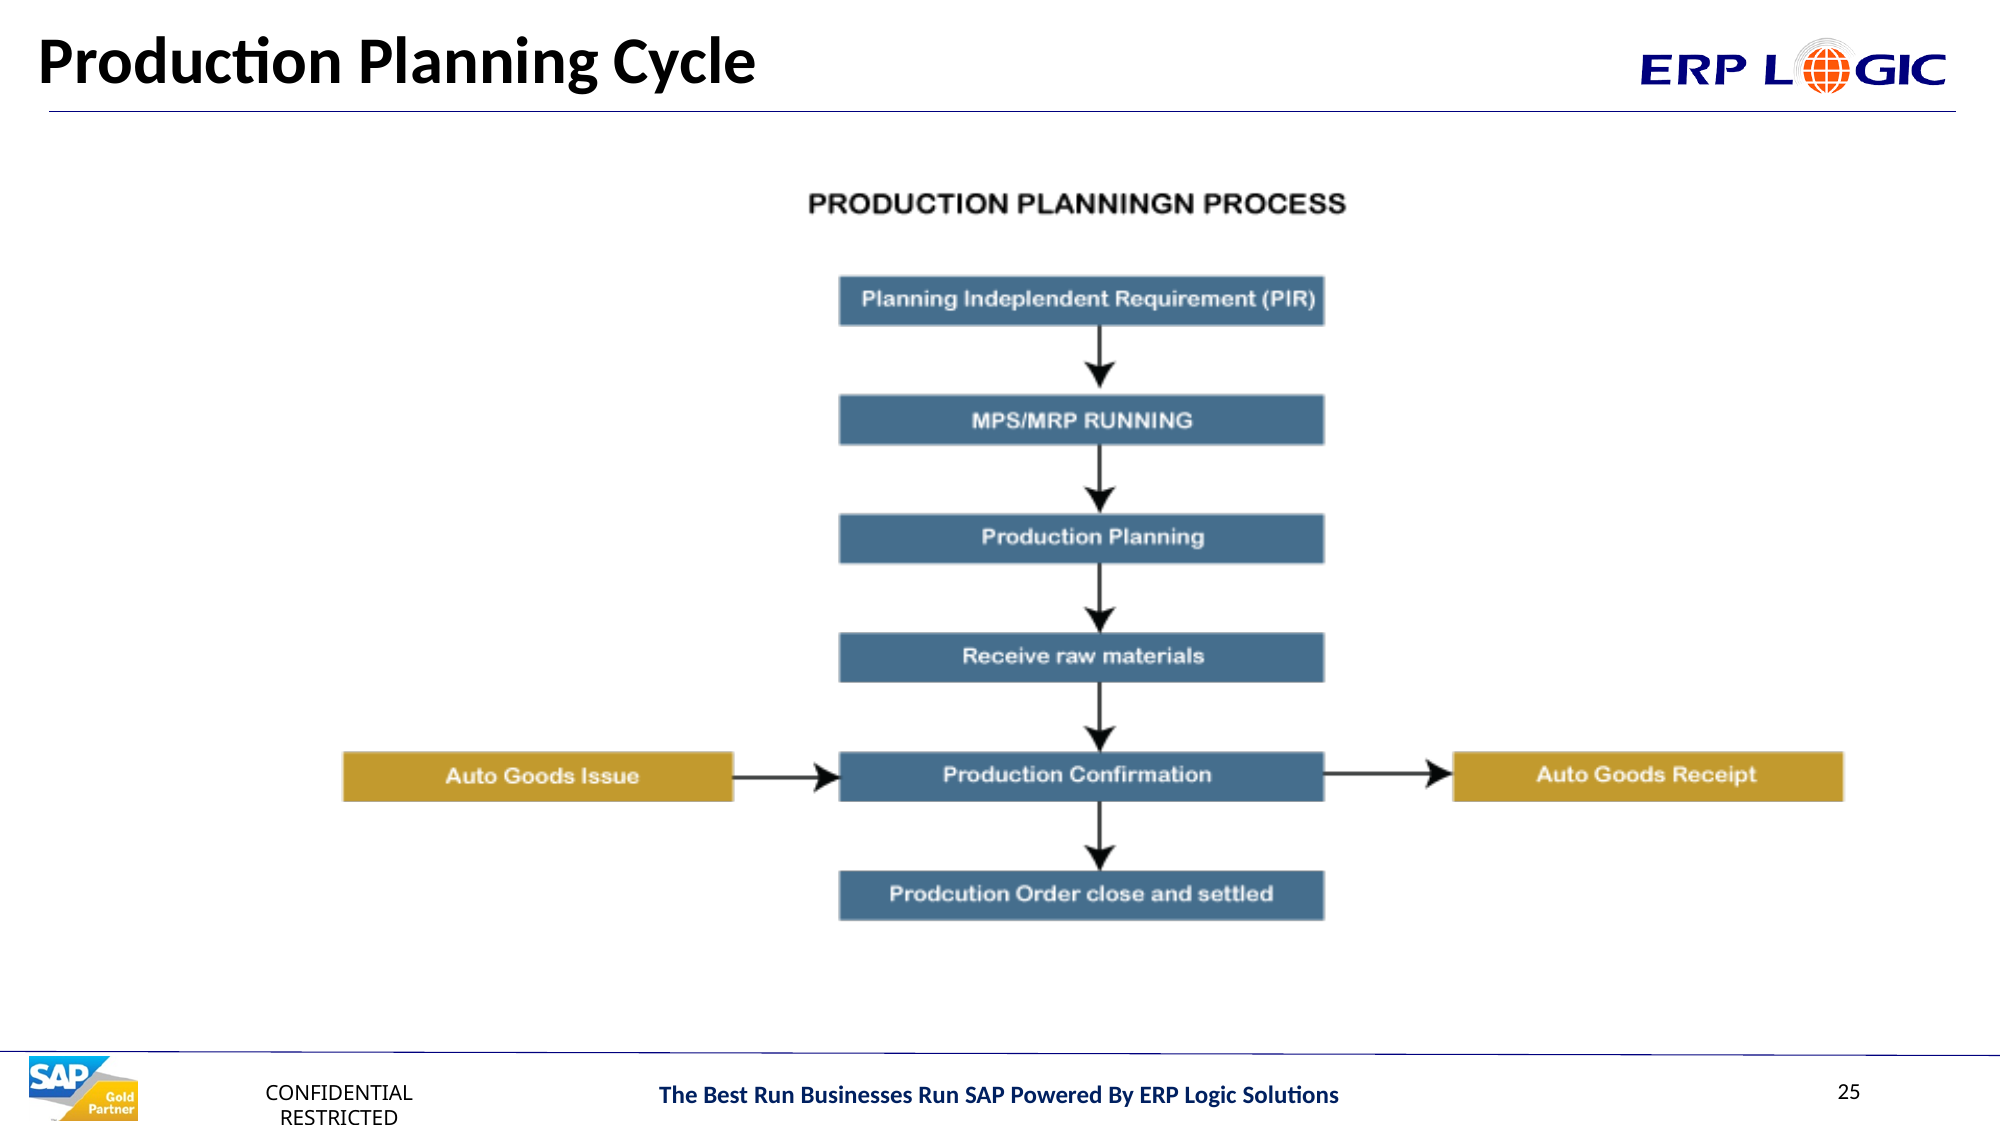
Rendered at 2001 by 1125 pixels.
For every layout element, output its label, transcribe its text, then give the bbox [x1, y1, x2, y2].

picture [1615, 33, 1975, 103]
title Production Planning Cycle [23, 24, 1863, 99]
picture [29, 1056, 138, 1121]
picture [315, 170, 1881, 947]
